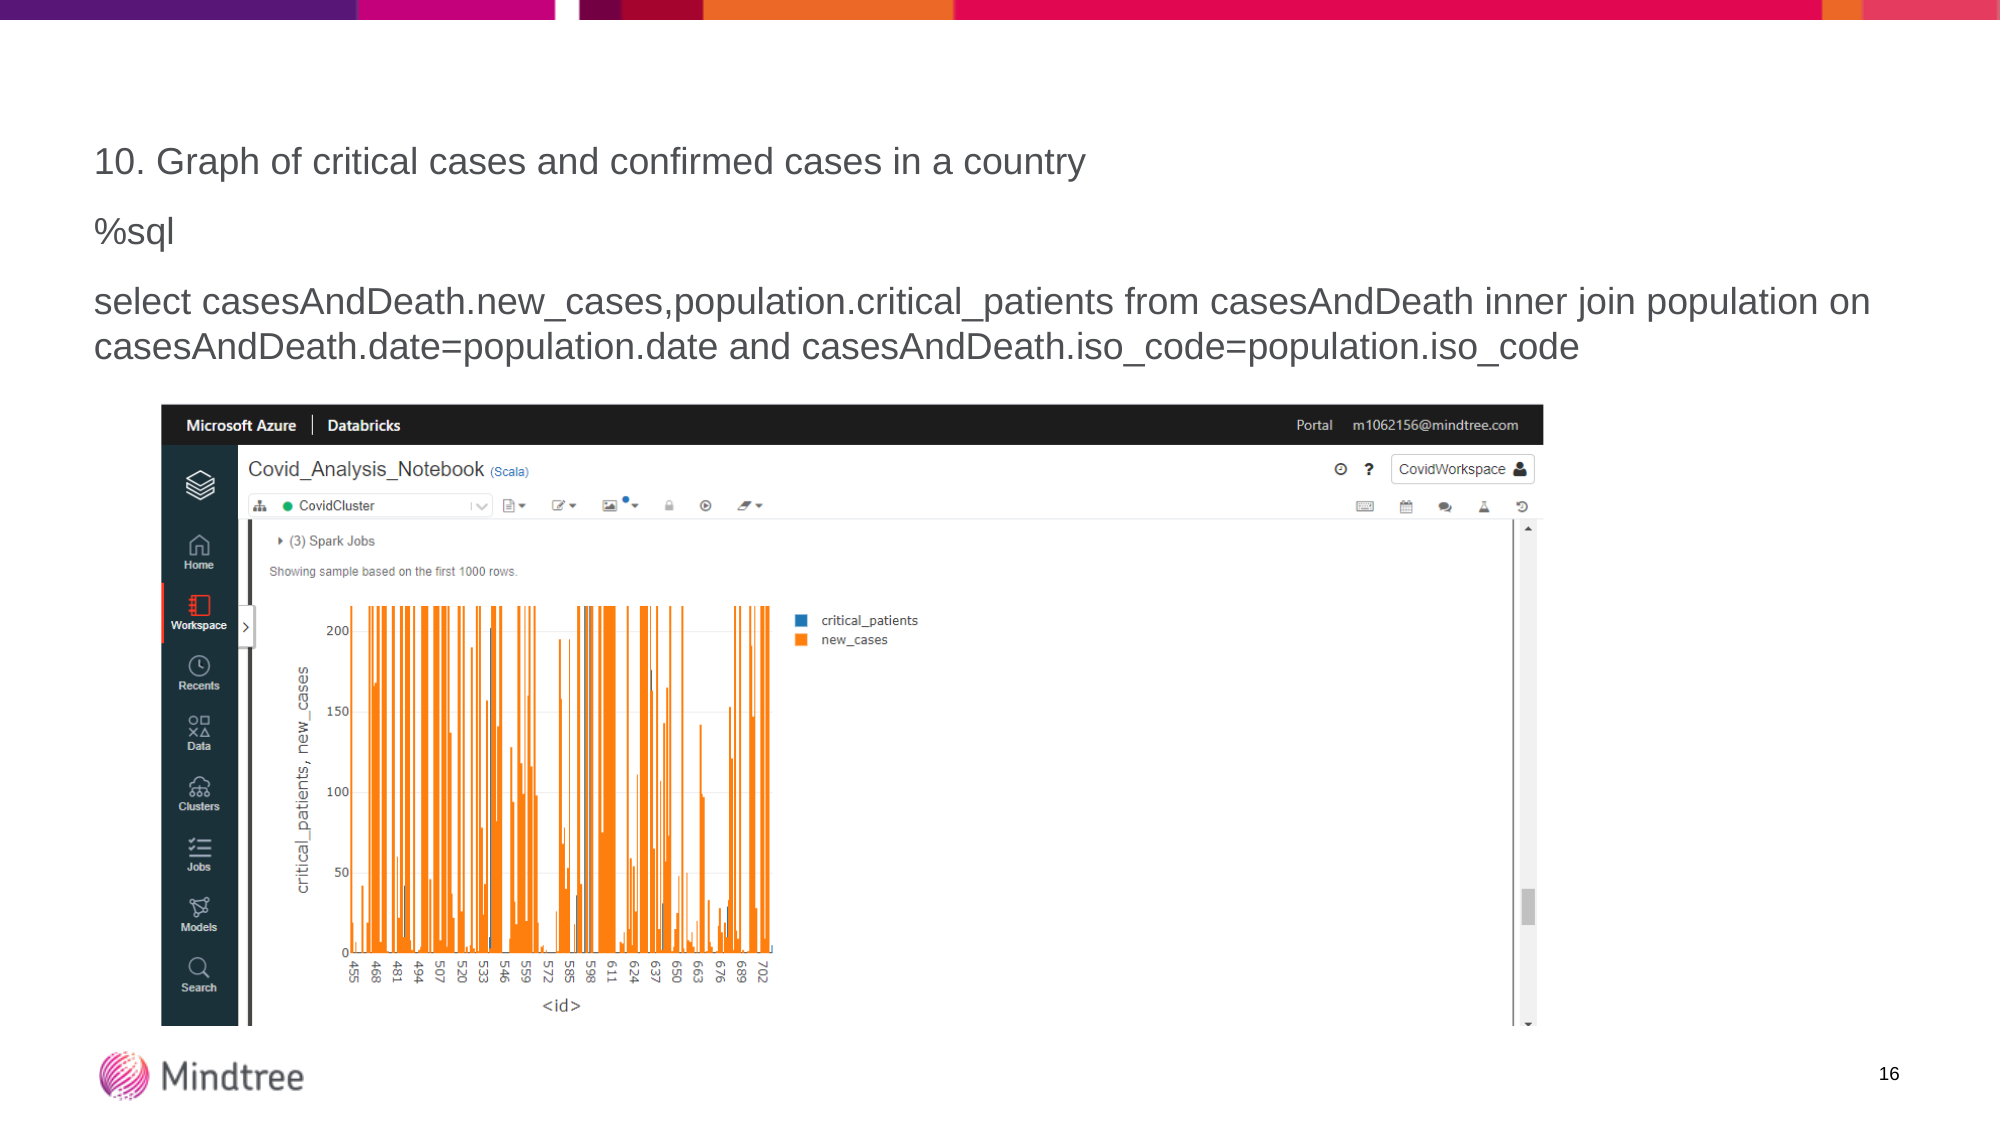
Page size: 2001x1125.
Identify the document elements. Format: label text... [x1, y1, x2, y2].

picture [0, 0, 2000, 20]
slide_number 16 [1815, 1043, 1900, 1104]
picture [161, 396, 1544, 1026]
list 10. Graph of critical cases and confirmed cases in a country %sql select casesAndDeath.new_cases,population.critical_patients from casesAndDeath inner join population on casesAndDeath.date=population.date and casesAndDeath.iso_code=population.iso_code [93, 137, 1894, 370]
picture [99, 1051, 304, 1101]
